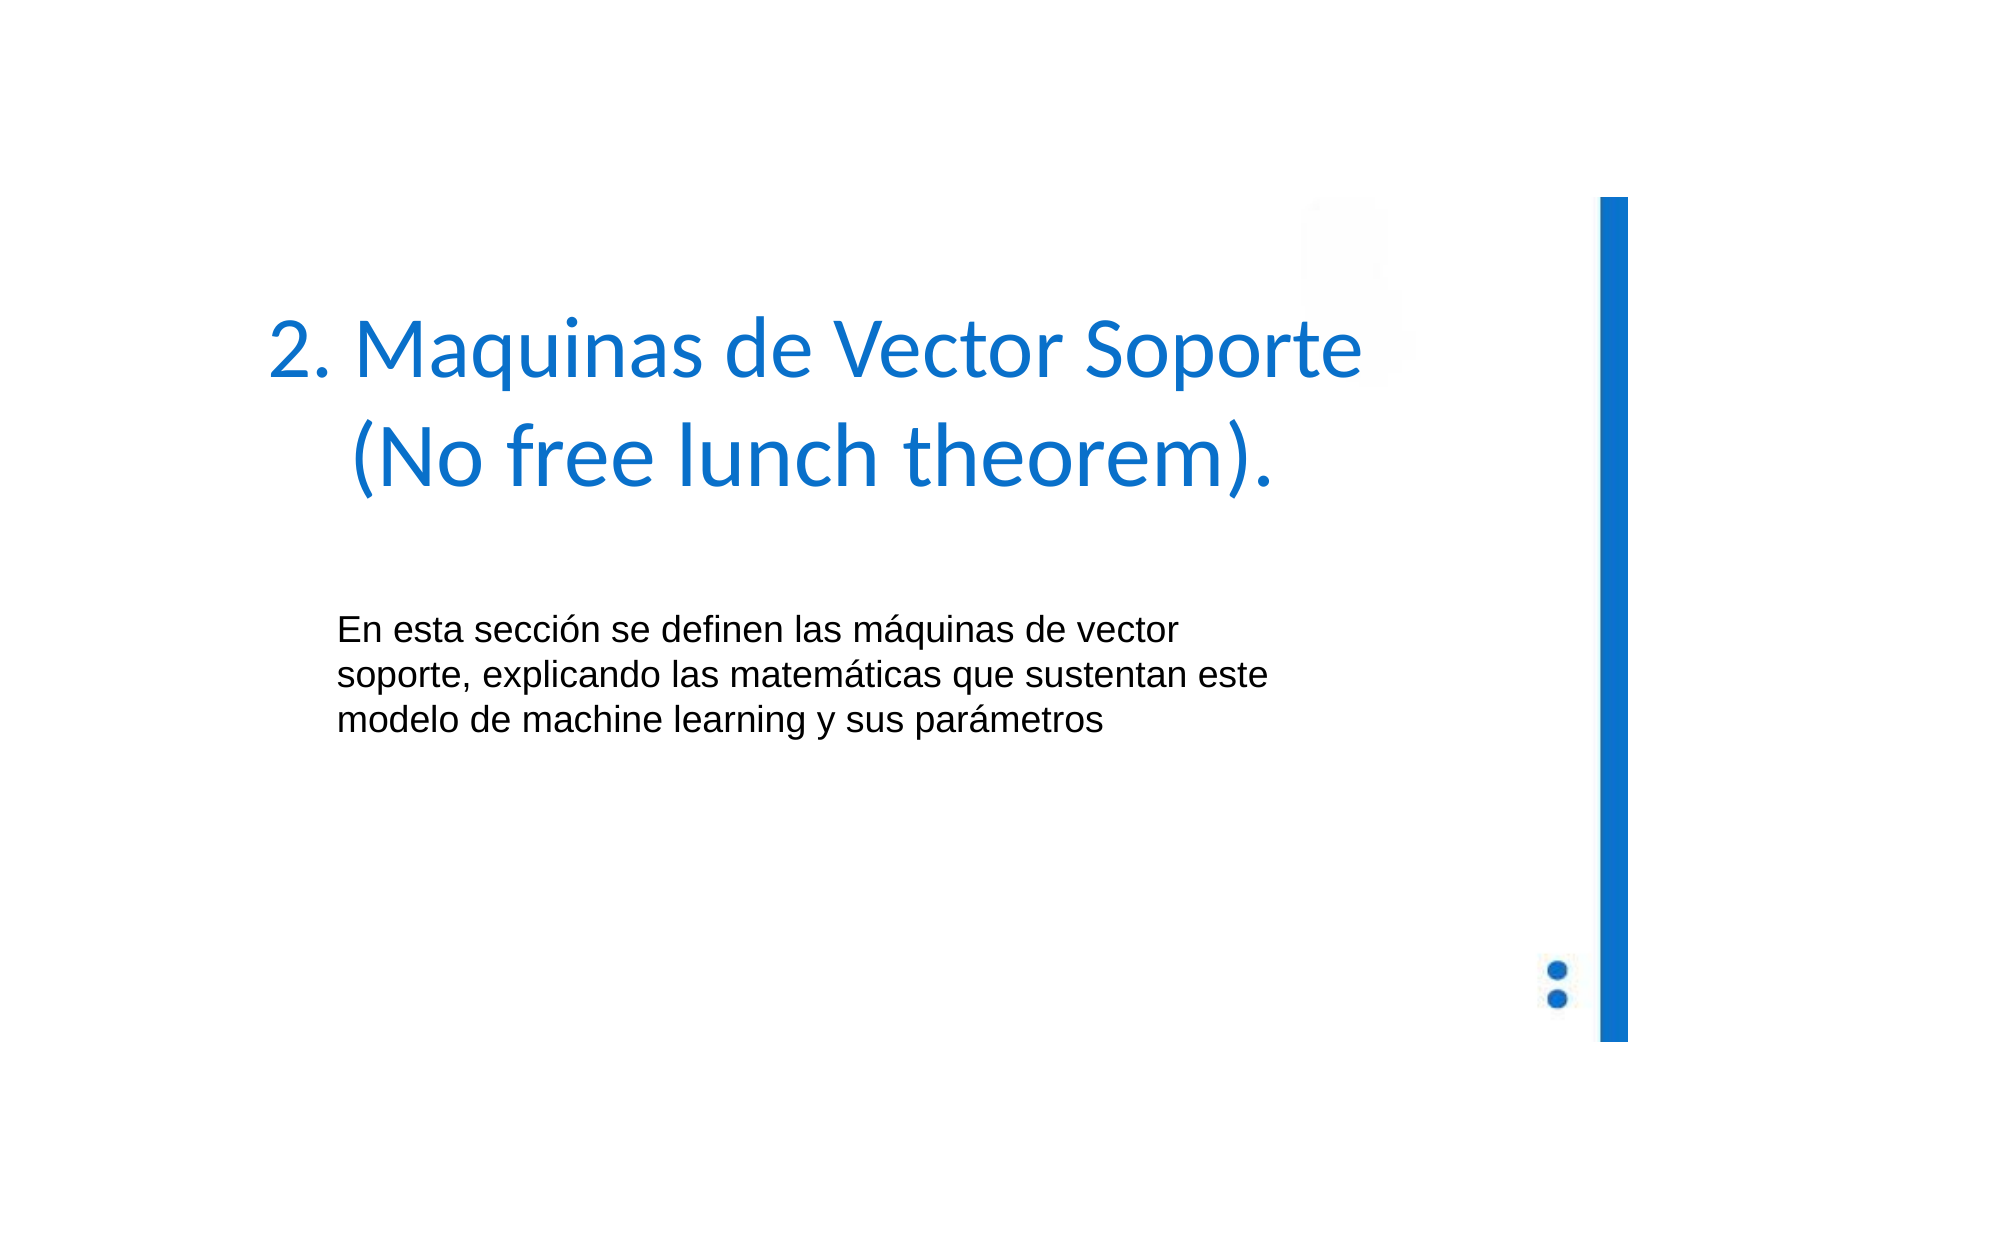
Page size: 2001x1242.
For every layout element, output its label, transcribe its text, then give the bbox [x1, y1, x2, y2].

picture [1301, 197, 1628, 1042]
text_box 2. Maquinas de Vector Soporte (No free lunch theorem). [262, 288, 1296, 505]
text_box En esta sección se definen las máquinas de vector soporte, explicando las matemáticas que sustentan este modelo de machine learning y sus parámetros [322, 598, 1296, 748]
